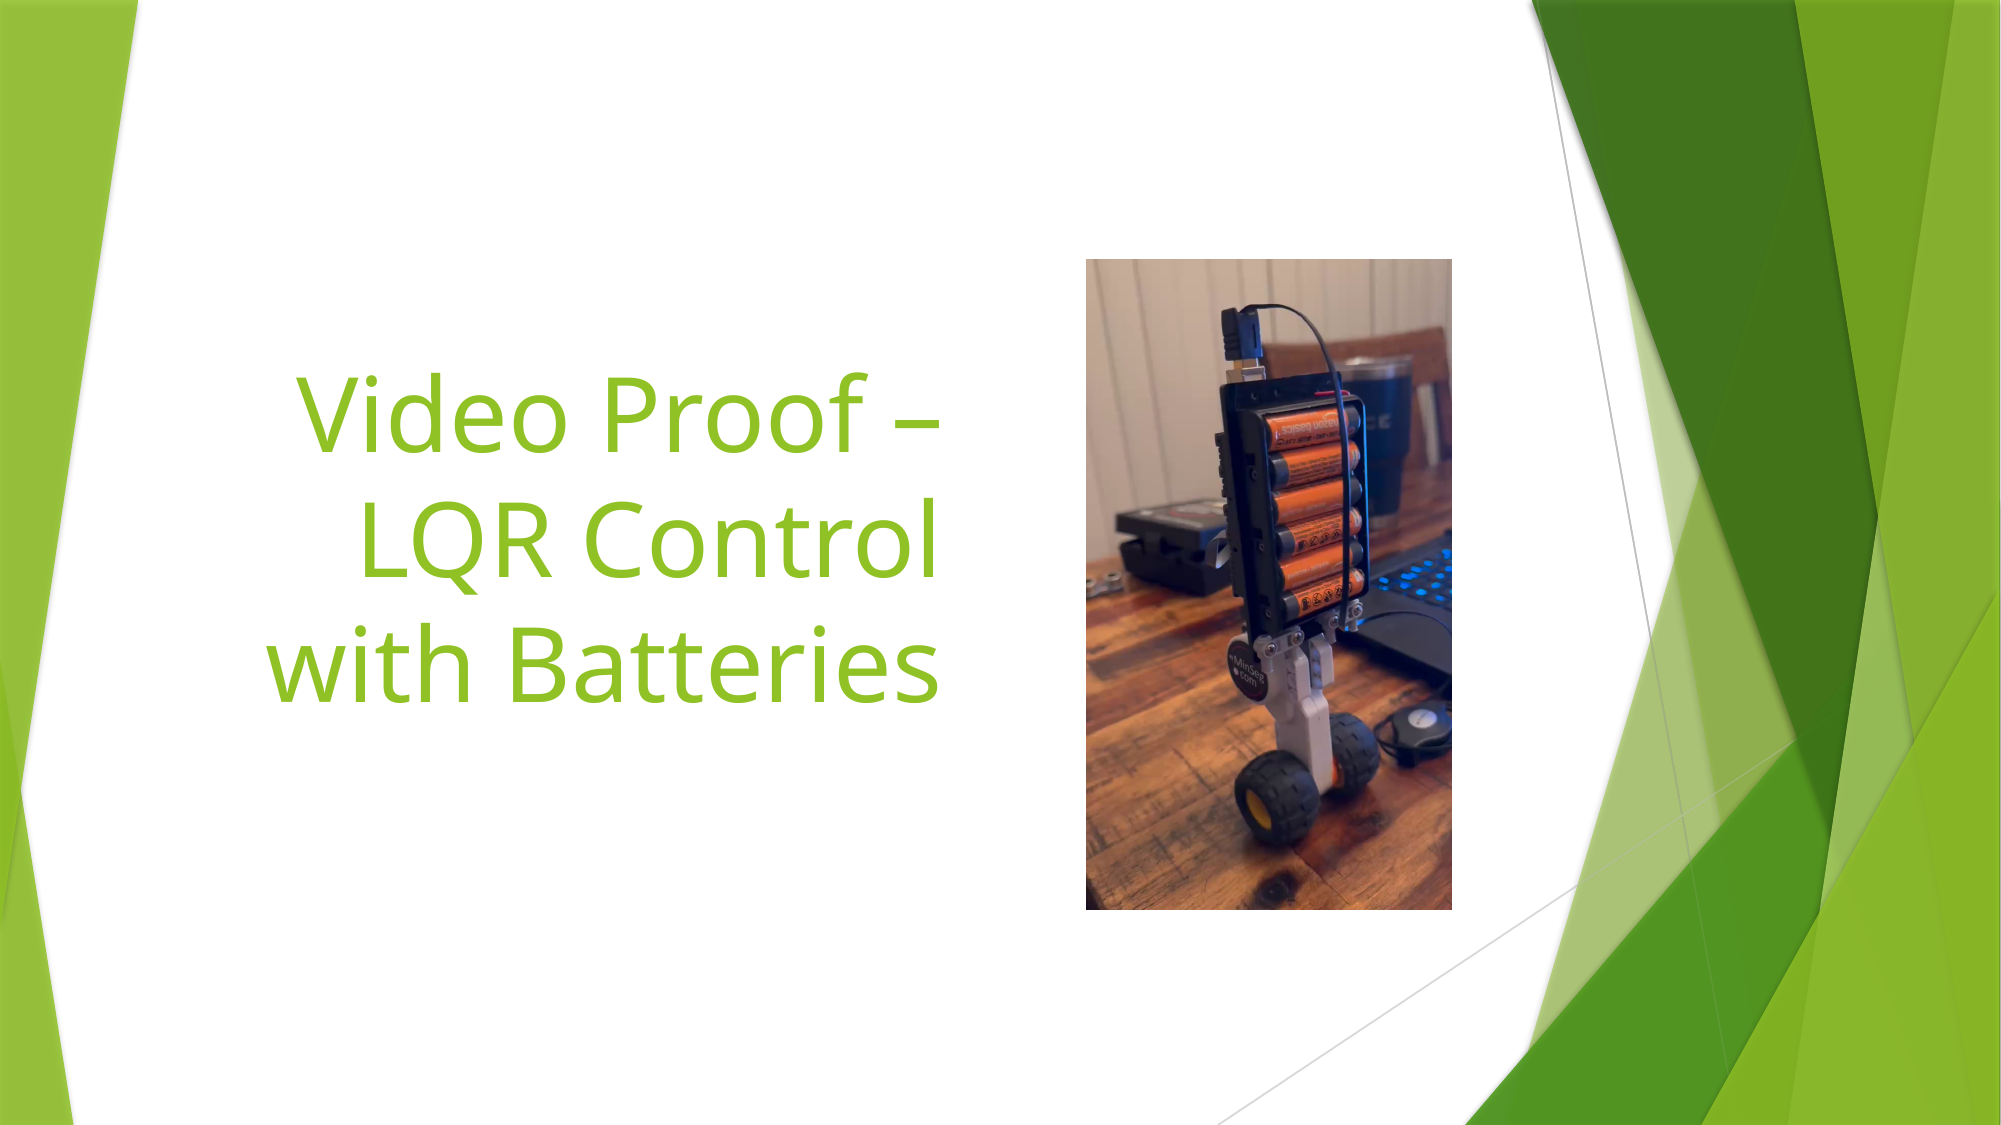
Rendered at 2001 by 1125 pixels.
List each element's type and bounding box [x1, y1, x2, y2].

text_box [0, 0, 2000, 1125]
list [1085, 258, 1453, 912]
